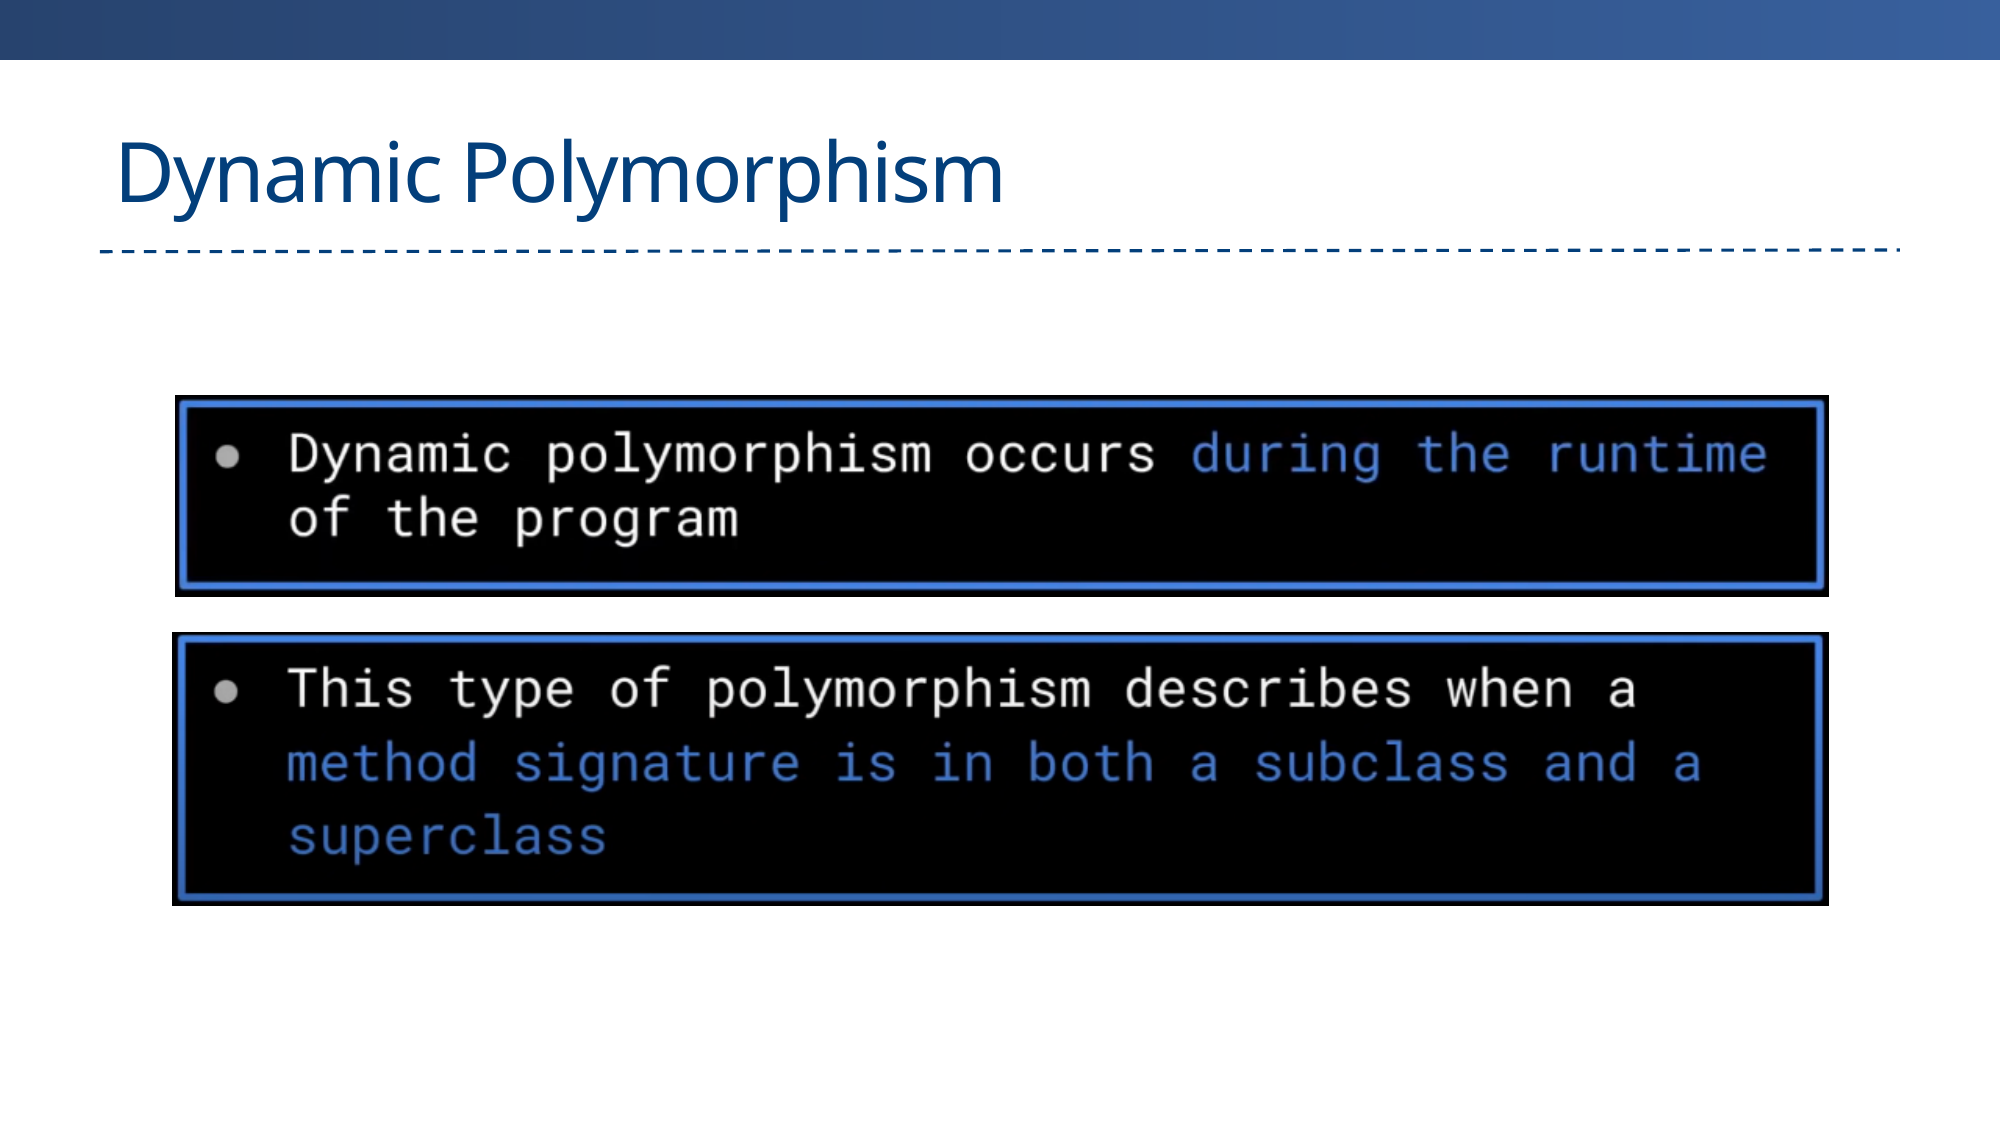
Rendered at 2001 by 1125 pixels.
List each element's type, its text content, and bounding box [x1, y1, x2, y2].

picture [172, 632, 1829, 907]
picture [175, 395, 1830, 598]
title Dynamic Polymorphism [99, 87, 1900, 250]
